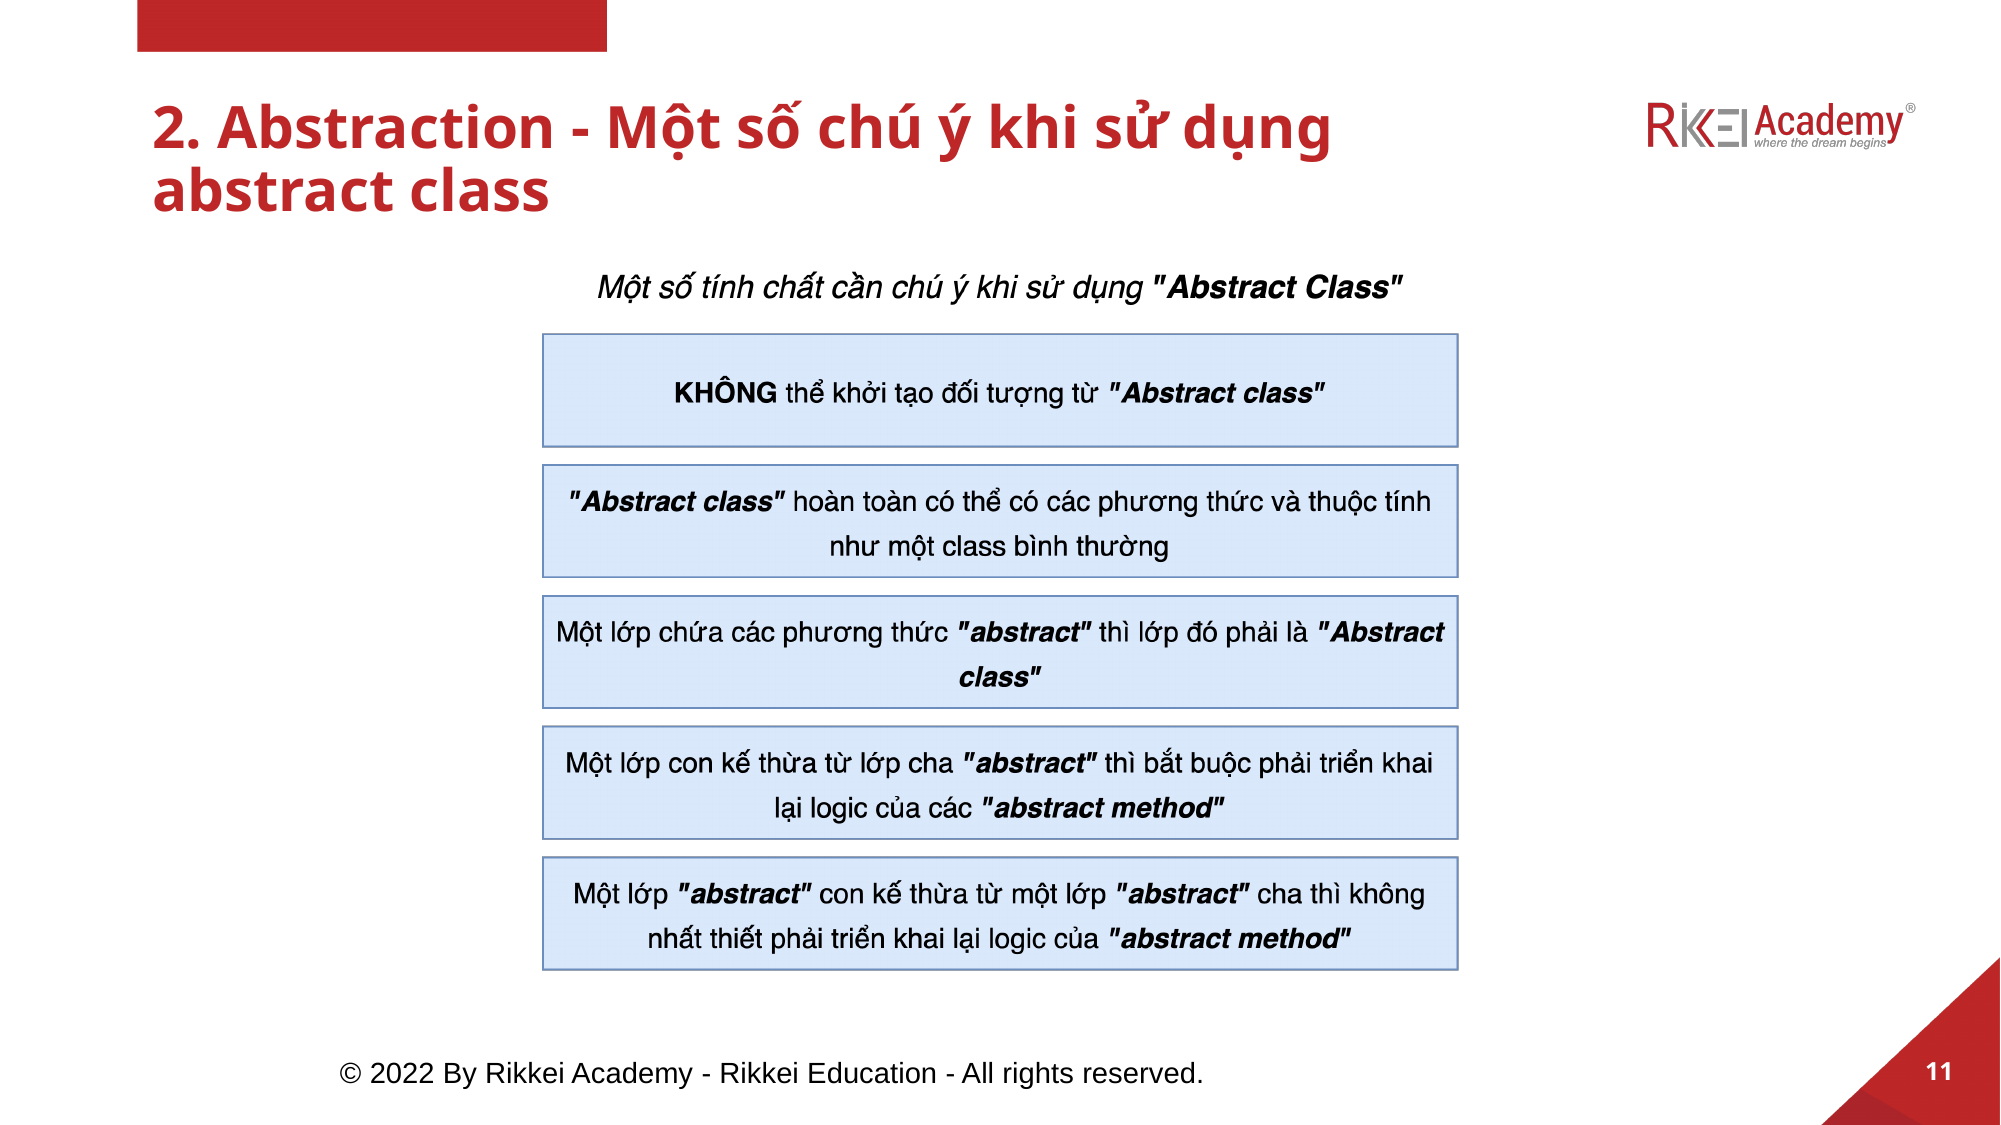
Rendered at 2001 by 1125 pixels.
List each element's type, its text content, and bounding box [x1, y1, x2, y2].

picture [137, 0, 607, 52]
picture [523, 221, 1477, 989]
picture [1623, 53, 1929, 203]
picture [1818, 957, 2000, 1125]
title 2. Abstraction - Một số chú ý khi sử dụng abstract class [137, 83, 1526, 239]
